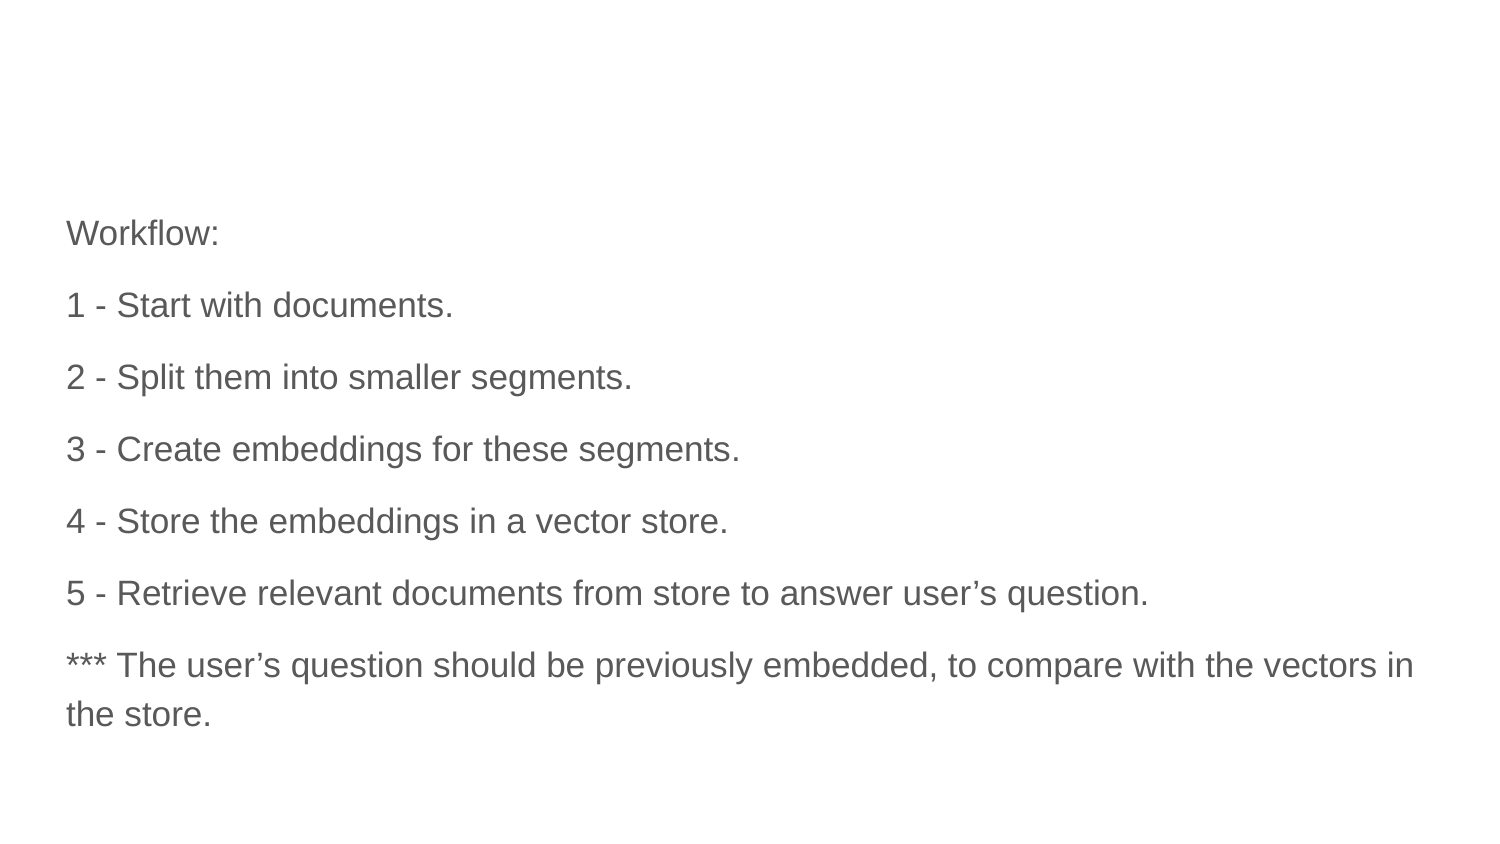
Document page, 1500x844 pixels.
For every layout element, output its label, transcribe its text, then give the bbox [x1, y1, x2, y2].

list Workflow: 1 - Start with documents. 2 - Split them into smaller segments. 3 - Create embeddings for these segments. 4 - Store the embeddings in a vector store. 5 - Retrieve relevant documents from store to answer user’s question. *** The user’s question should be previously embedded, to compare with the vectors in the store. [51, 189, 1449, 750]
